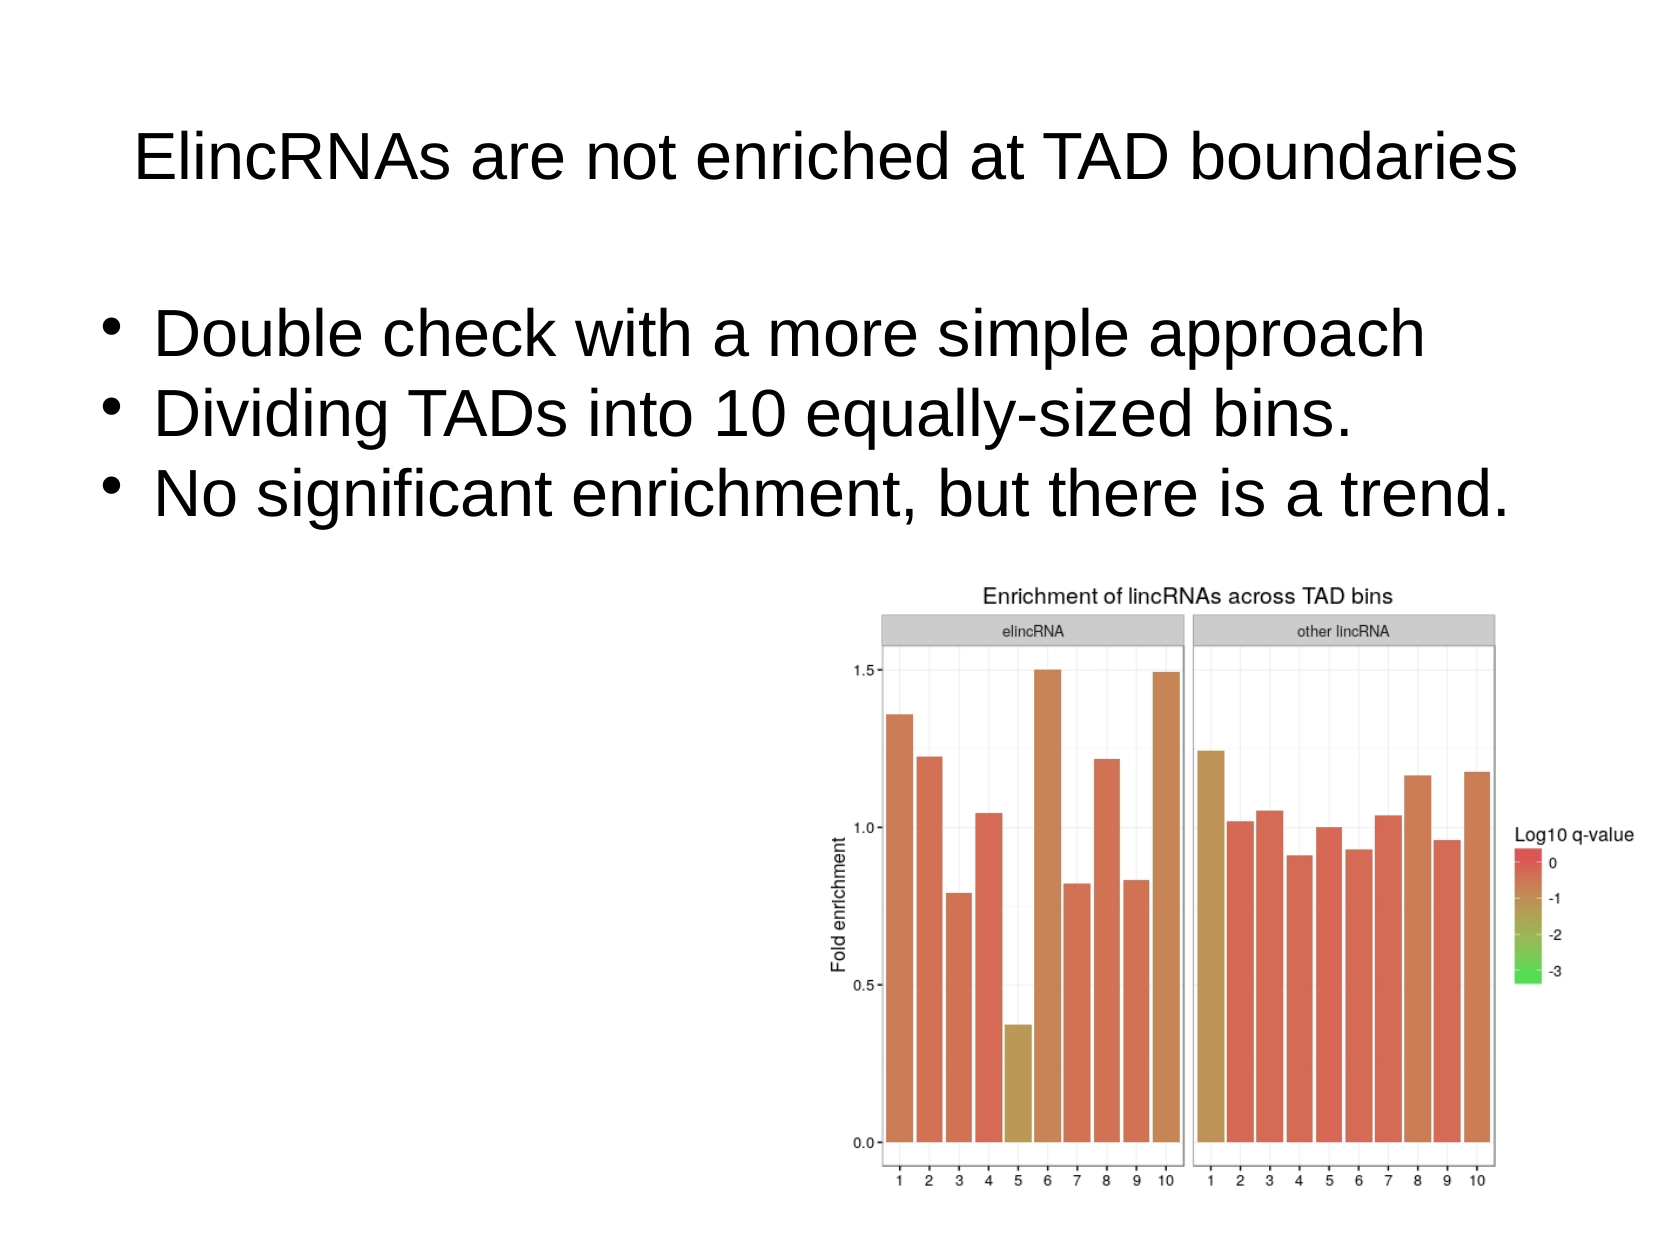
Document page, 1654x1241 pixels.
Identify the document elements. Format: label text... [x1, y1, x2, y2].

text_box Double check with a more simple approach Dividing TADs into 10 equally-sized bins. No significant enrichment, but there is a trend. [82, 289, 1571, 1009]
picture [818, 578, 1654, 1221]
text_box ElincRNAs are not enriched at TAD boundaries [82, 49, 1571, 257]
